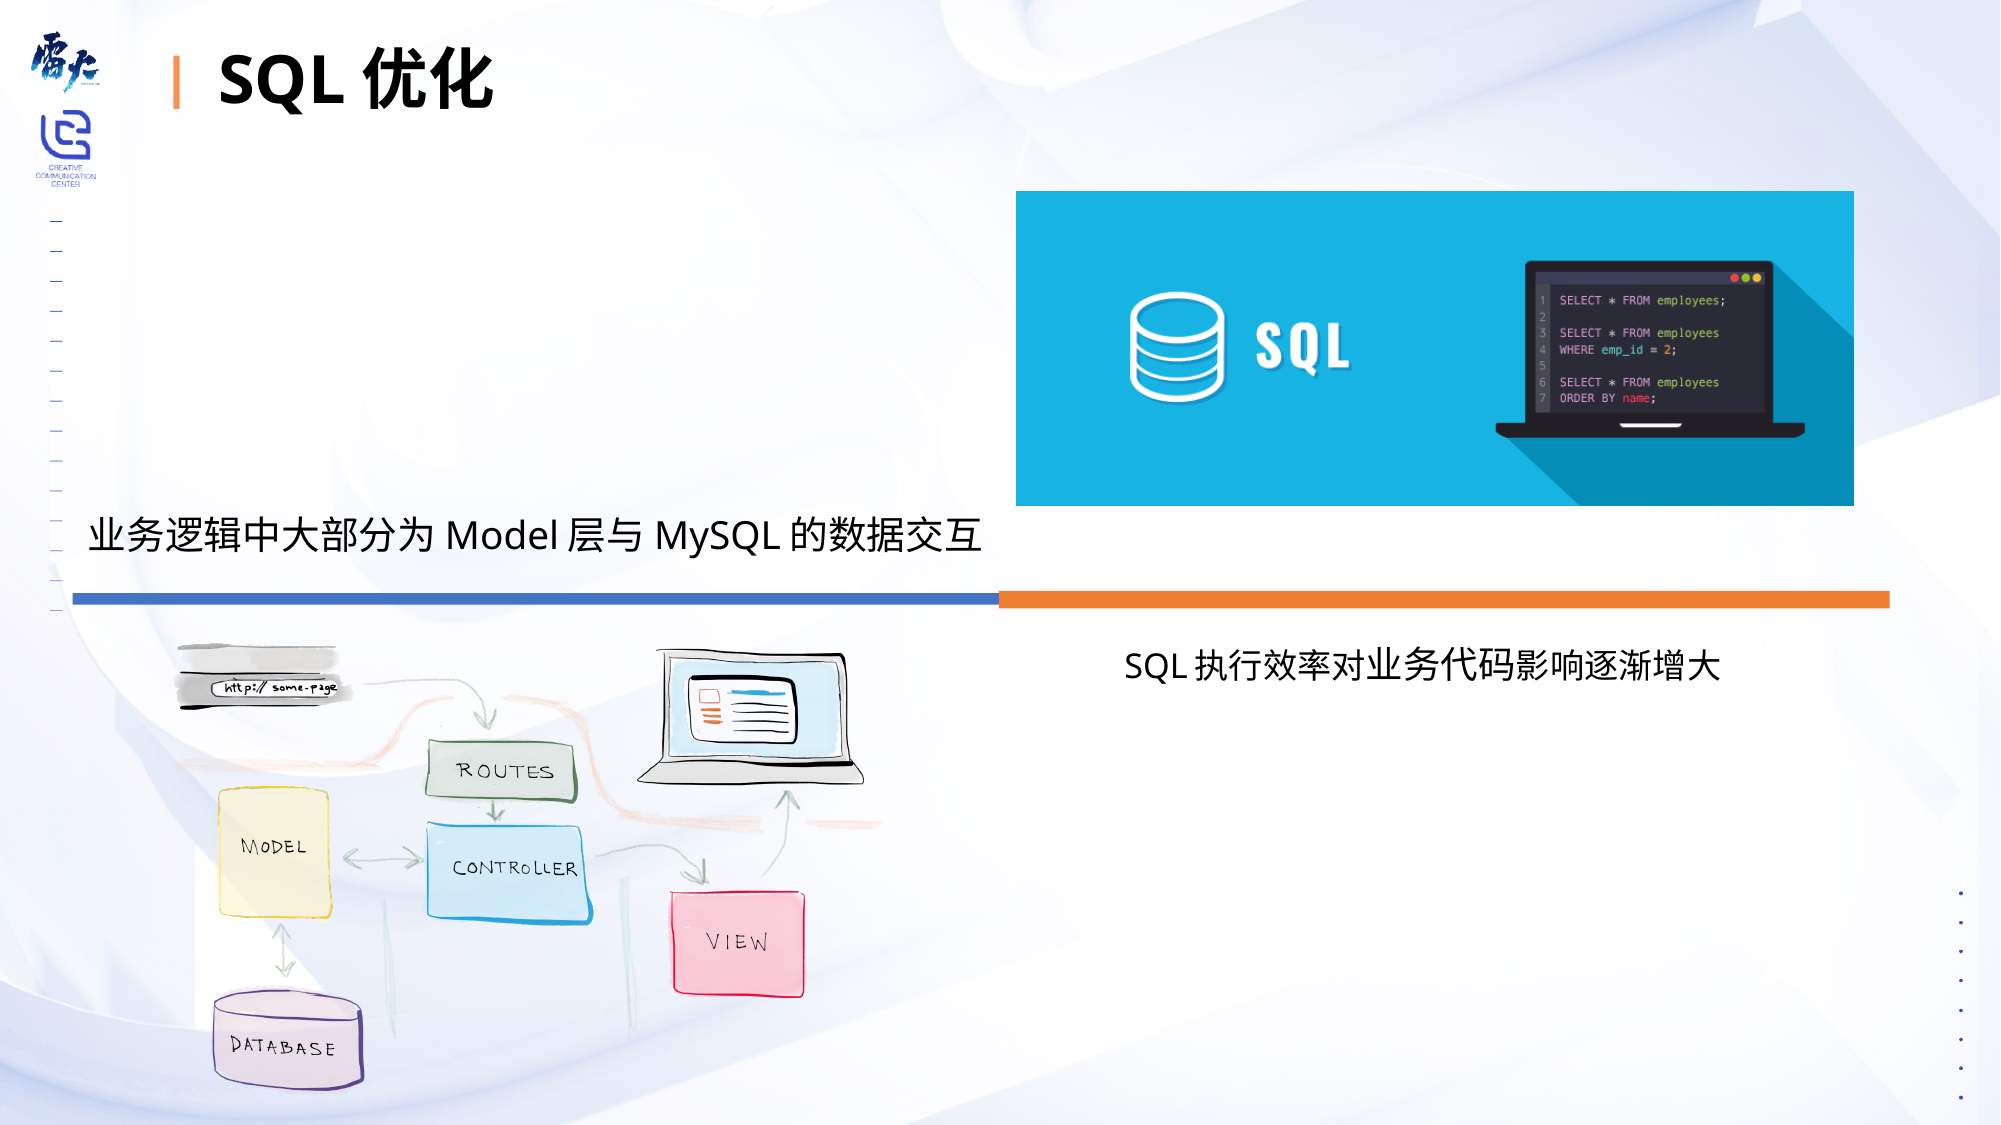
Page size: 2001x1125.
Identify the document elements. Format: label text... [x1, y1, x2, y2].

text_box 业务逻辑中大部分为Model层与MySQL的数据交互 [100, 461, 1000, 566]
picture [0, 0, 2001, 1125]
text_box [998, 590, 1891, 609]
text_box [172, 55, 181, 110]
text_box [100, 592, 998, 606]
text_box SQL优化 [203, 29, 1238, 125]
text_box SQL执行效率对业务代码影响逐渐增大 [1108, 633, 2000, 695]
